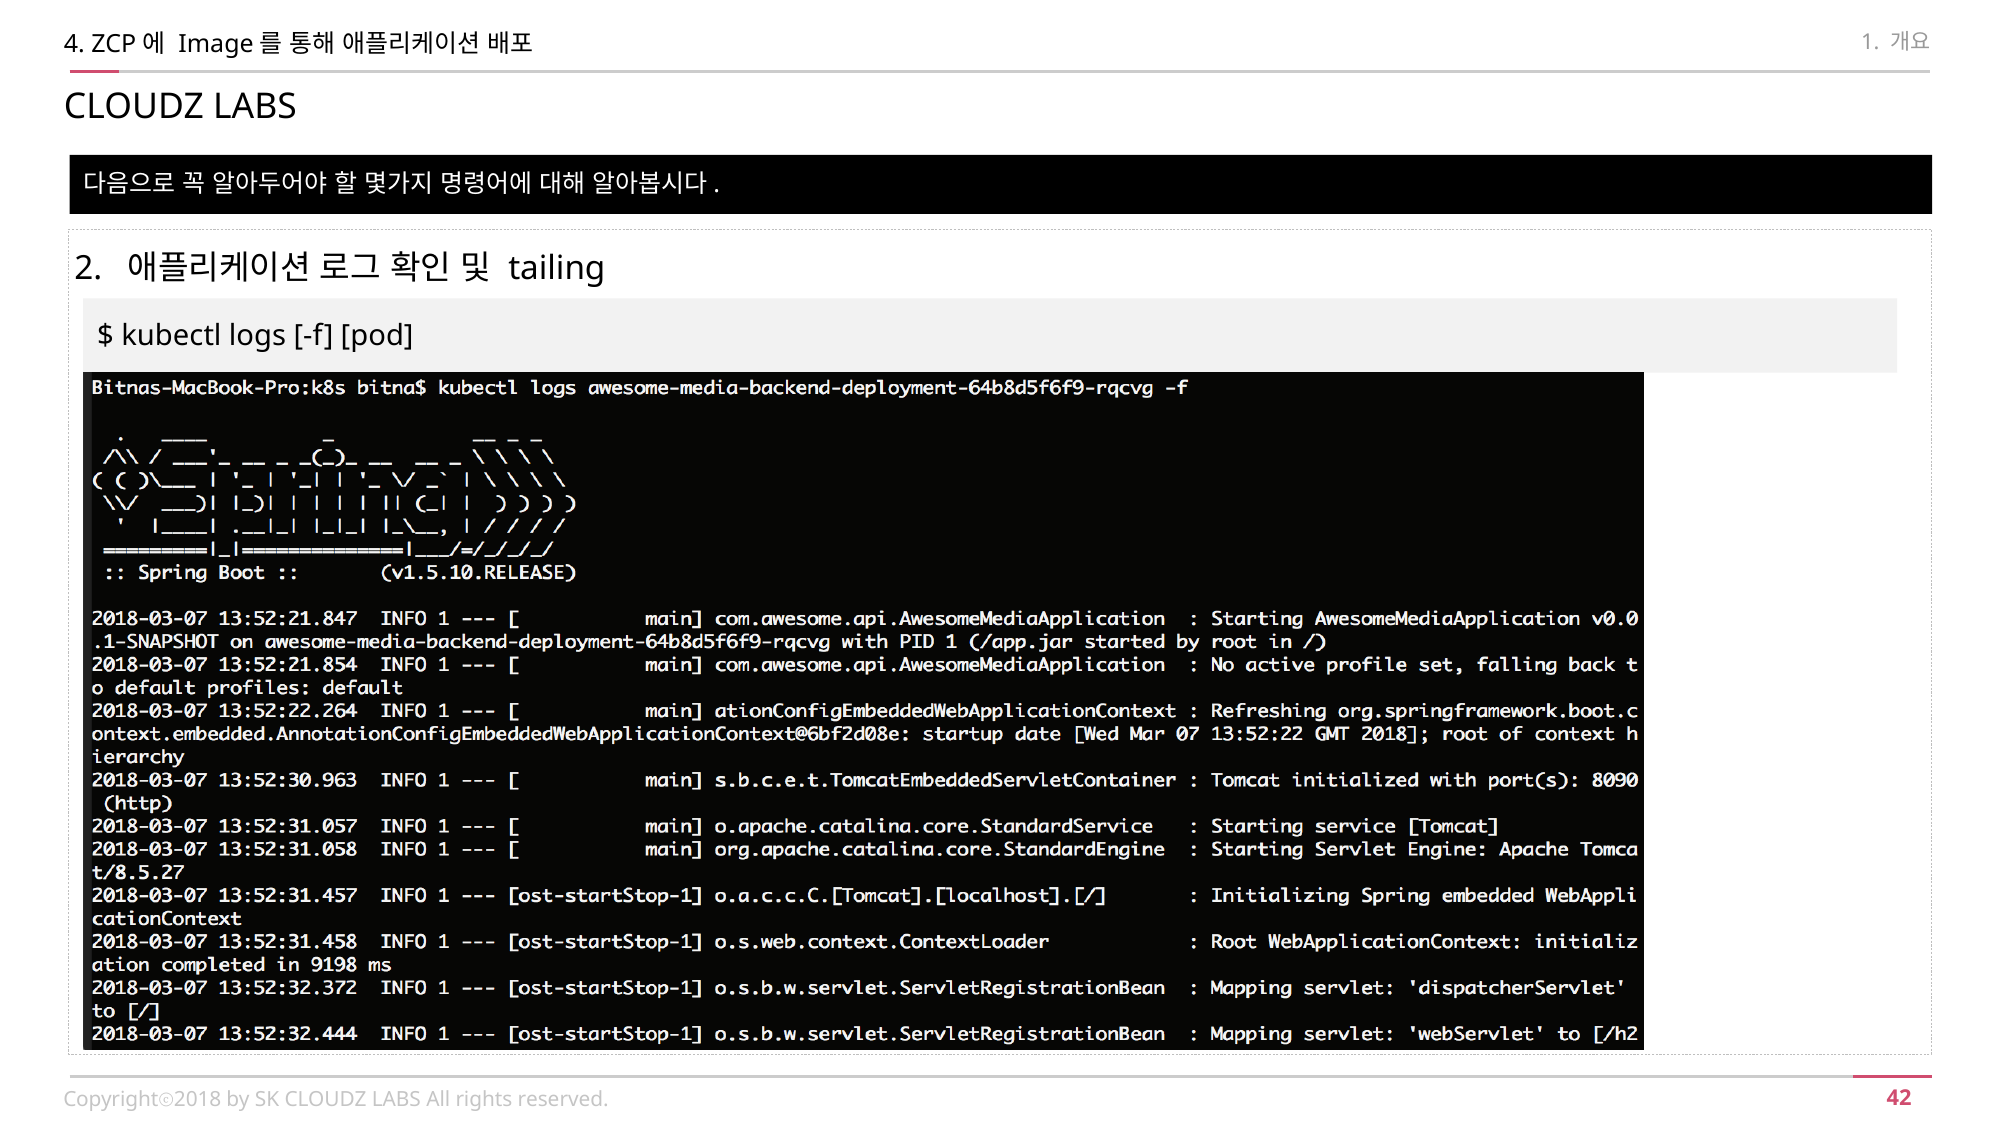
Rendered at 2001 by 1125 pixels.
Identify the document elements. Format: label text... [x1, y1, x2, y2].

list 4. ZCP에 Image를 통해 애플리케이션 배포 [50, 30, 1153, 78]
picture [83, 372, 1644, 1050]
list 1. 개요 [1159, 30, 1931, 79]
text_box $ kubectl logs [-f] [pod] [83, 298, 1898, 373]
list 다음으로 꼭 알아두어야 할 몇가지 명령어에 대해 알아봅시다. [69, 154, 1933, 214]
text_box 2. 애플리케이션 로그 확인 및 tailing [59, 238, 1962, 533]
list CLOUDZ LABS [50, 79, 1931, 144]
footer Copyrightⓒ2018 by SK CLOUDZ LABS All rights reserved. [48, 1072, 1102, 1124]
